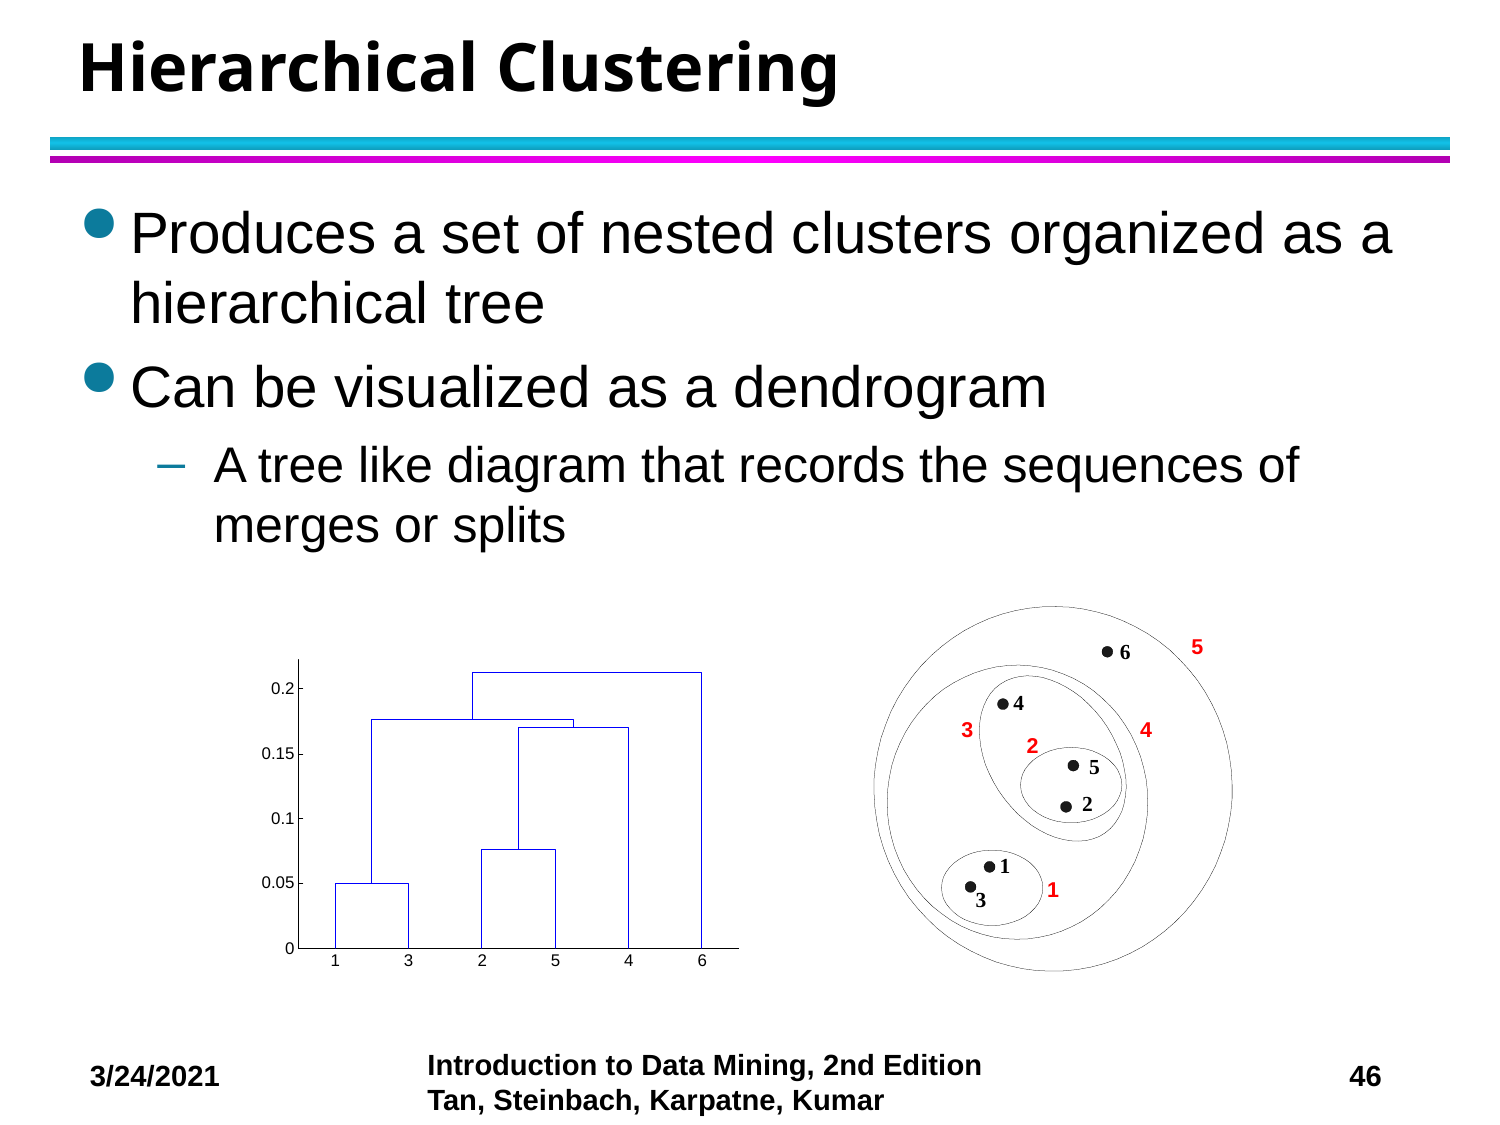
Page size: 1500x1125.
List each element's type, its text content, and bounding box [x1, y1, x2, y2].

picture [224, 632, 793, 988]
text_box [862, 595, 1244, 983]
title Hierarchical Clustering [62, 24, 1421, 113]
list Produces a set of nested clusters organized as a hierarchical tree Can be visualized as a dendrogram A tree like diagram that records the sequences of merges or splits [67, 187, 1432, 1038]
